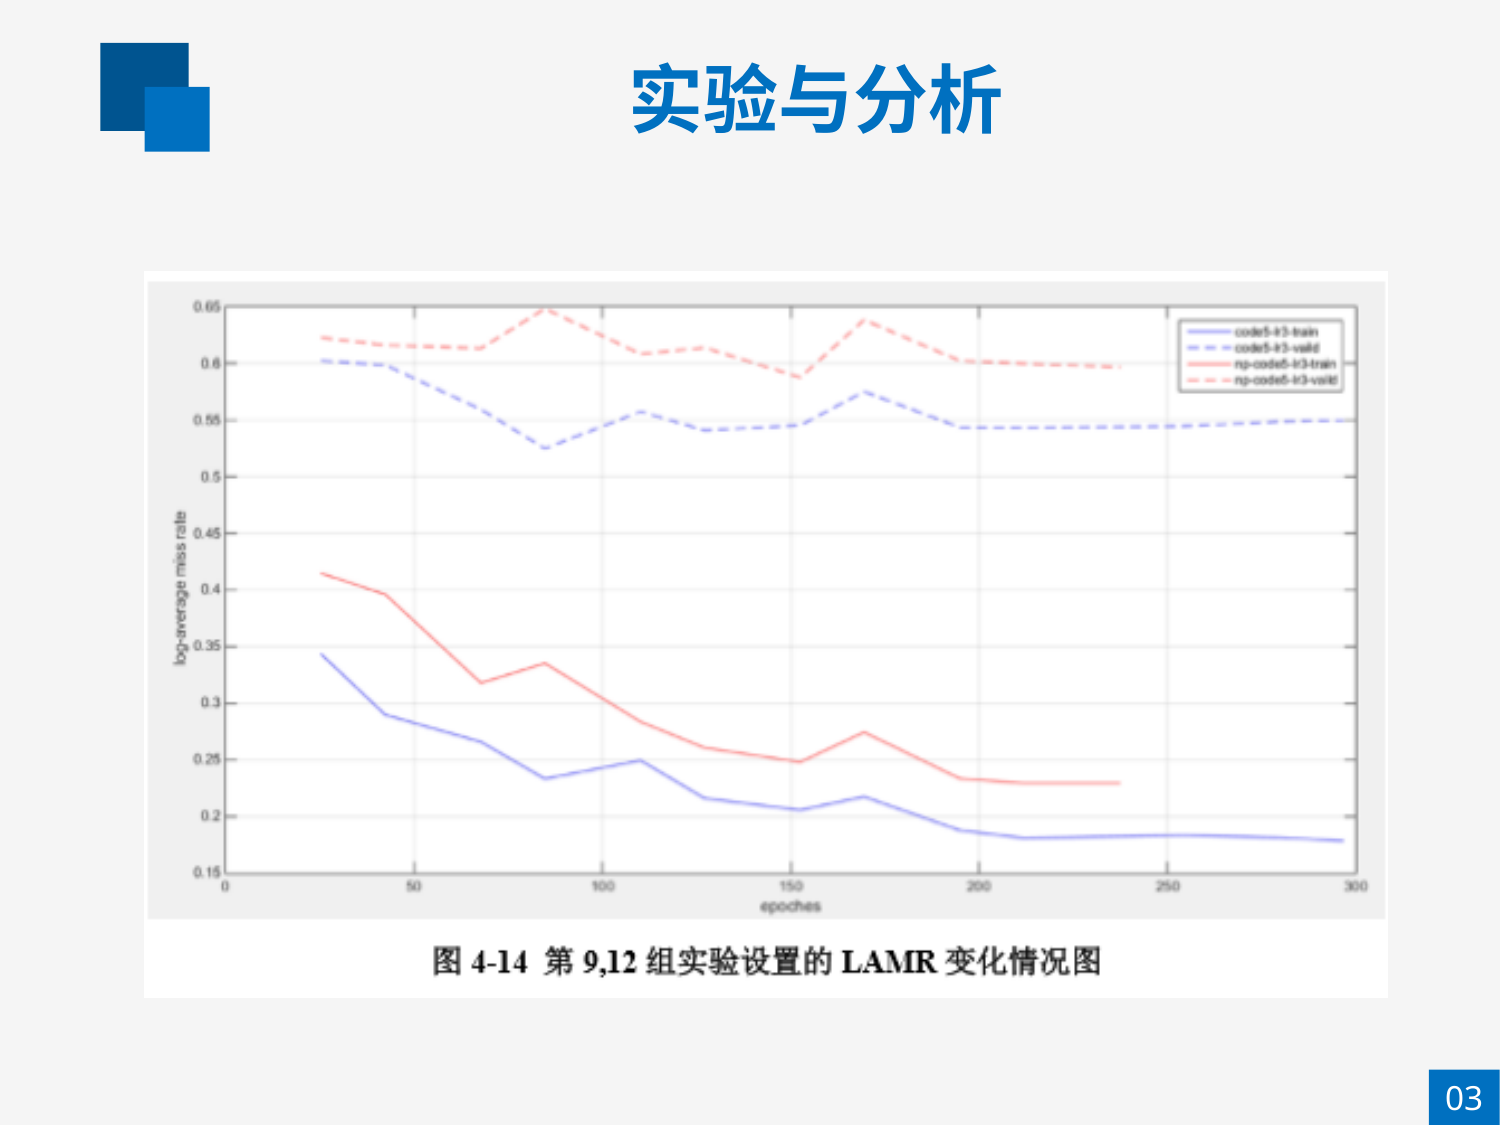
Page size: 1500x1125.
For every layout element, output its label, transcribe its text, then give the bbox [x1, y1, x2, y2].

picture [144, 271, 1389, 998]
text_box 实验与分析 [232, 45, 1400, 150]
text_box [199, 1069, 1500, 1125]
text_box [99, 42, 210, 153]
